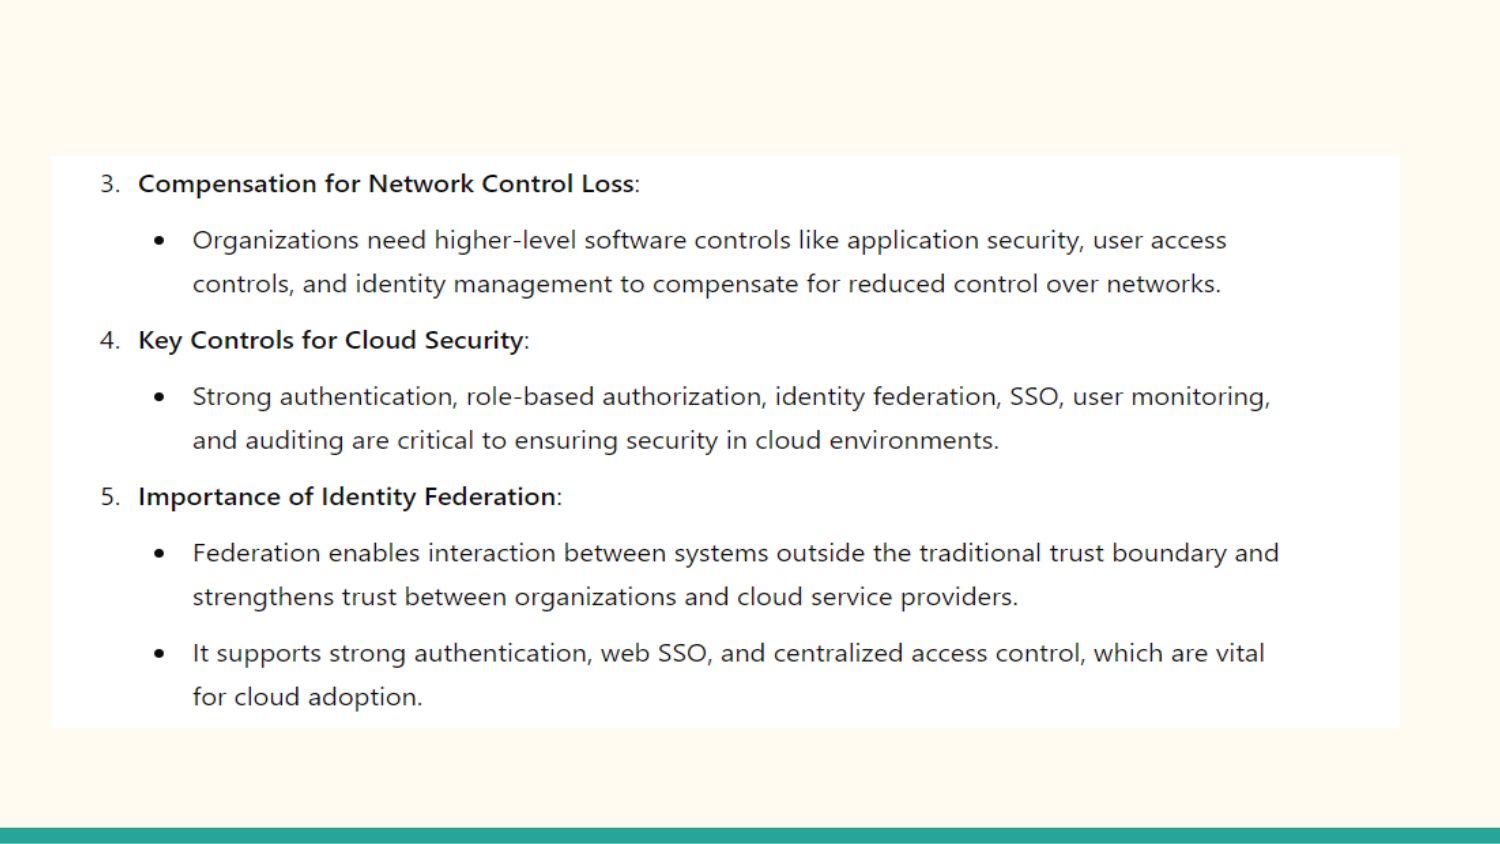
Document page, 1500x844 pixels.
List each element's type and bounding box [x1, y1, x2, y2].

picture [50, 156, 1400, 729]
